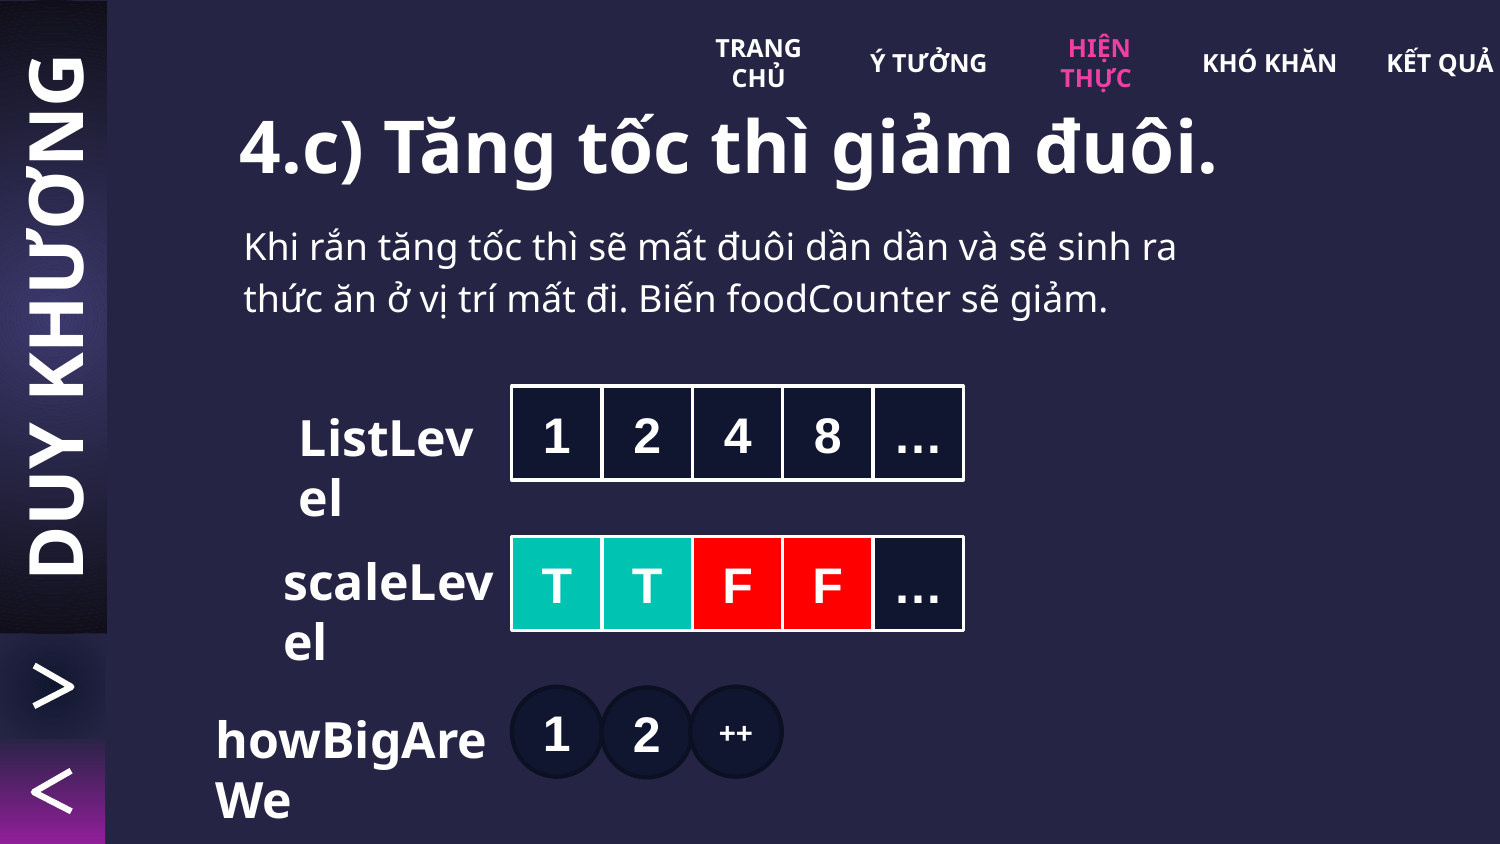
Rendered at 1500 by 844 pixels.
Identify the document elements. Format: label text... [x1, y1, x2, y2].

text_box [33, 770, 72, 812]
title TRANG CHỦ [673, 35, 844, 85]
text_box howBigAreWe [200, 693, 512, 788]
text_box ListLevel [283, 391, 508, 486]
title KẾT QUẢ [1355, 35, 1500, 90]
title 4.c) Tăng tốc thì giảm đuôi. [224, 85, 1383, 180]
title DUY KHƯƠNG [0, 0, 107, 634]
text_box [33, 665, 72, 707]
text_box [511, 686, 783, 778]
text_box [511, 385, 964, 481]
title KHÓ KHĂN [1185, 35, 1355, 85]
text_box [0, 634, 106, 739]
title Ý TƯỞNG [844, 35, 1014, 85]
subtitle Khi rắn tăng tốc thì sẽ mất đuôi dần dần và sẽ sinh ra thức ăn ở vị trí mất đi. Biến foodCounter sẽ giảm. [228, 201, 1249, 307]
text_box scaleLevel [268, 535, 510, 630]
text_box [0, 739, 106, 844]
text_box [511, 536, 964, 631]
title HIỆN THỰC [1014, 35, 1185, 85]
